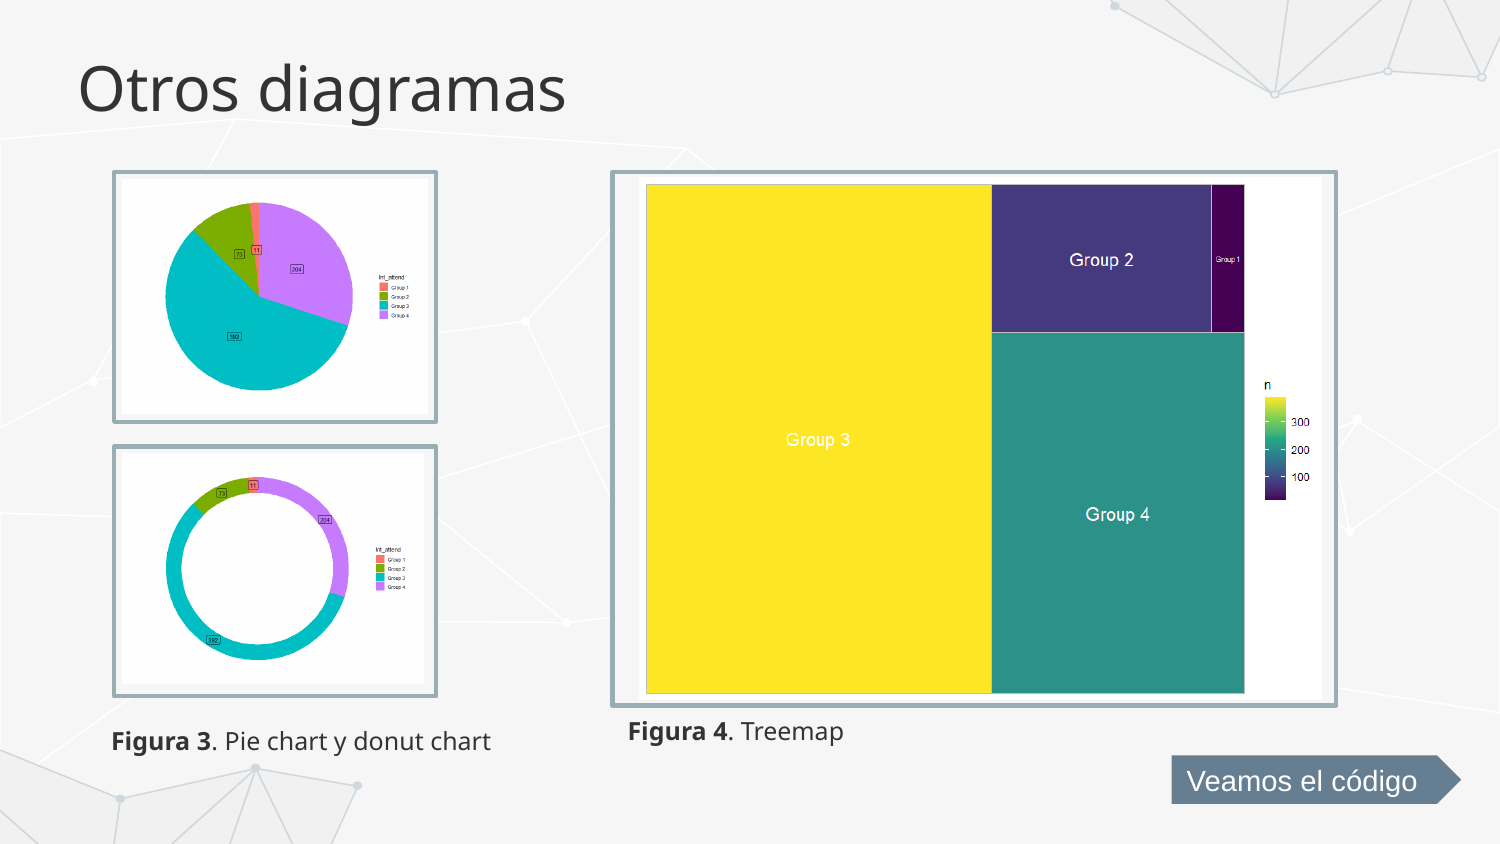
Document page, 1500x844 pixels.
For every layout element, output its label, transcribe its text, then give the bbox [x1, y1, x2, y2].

picture [638, 177, 1322, 700]
title Otros diagramas [62, 34, 1327, 129]
picture [121, 452, 424, 684]
text_box Figura 3. Pie chart y donut chart [96, 705, 655, 758]
text_box [112, 444, 438, 698]
text_box Figura 4. Treemap [612, 708, 1171, 749]
text_box [112, 170, 438, 424]
picture [121, 179, 429, 415]
text_box Veamos el código [1171, 755, 1462, 804]
text_box [610, 170, 1338, 708]
